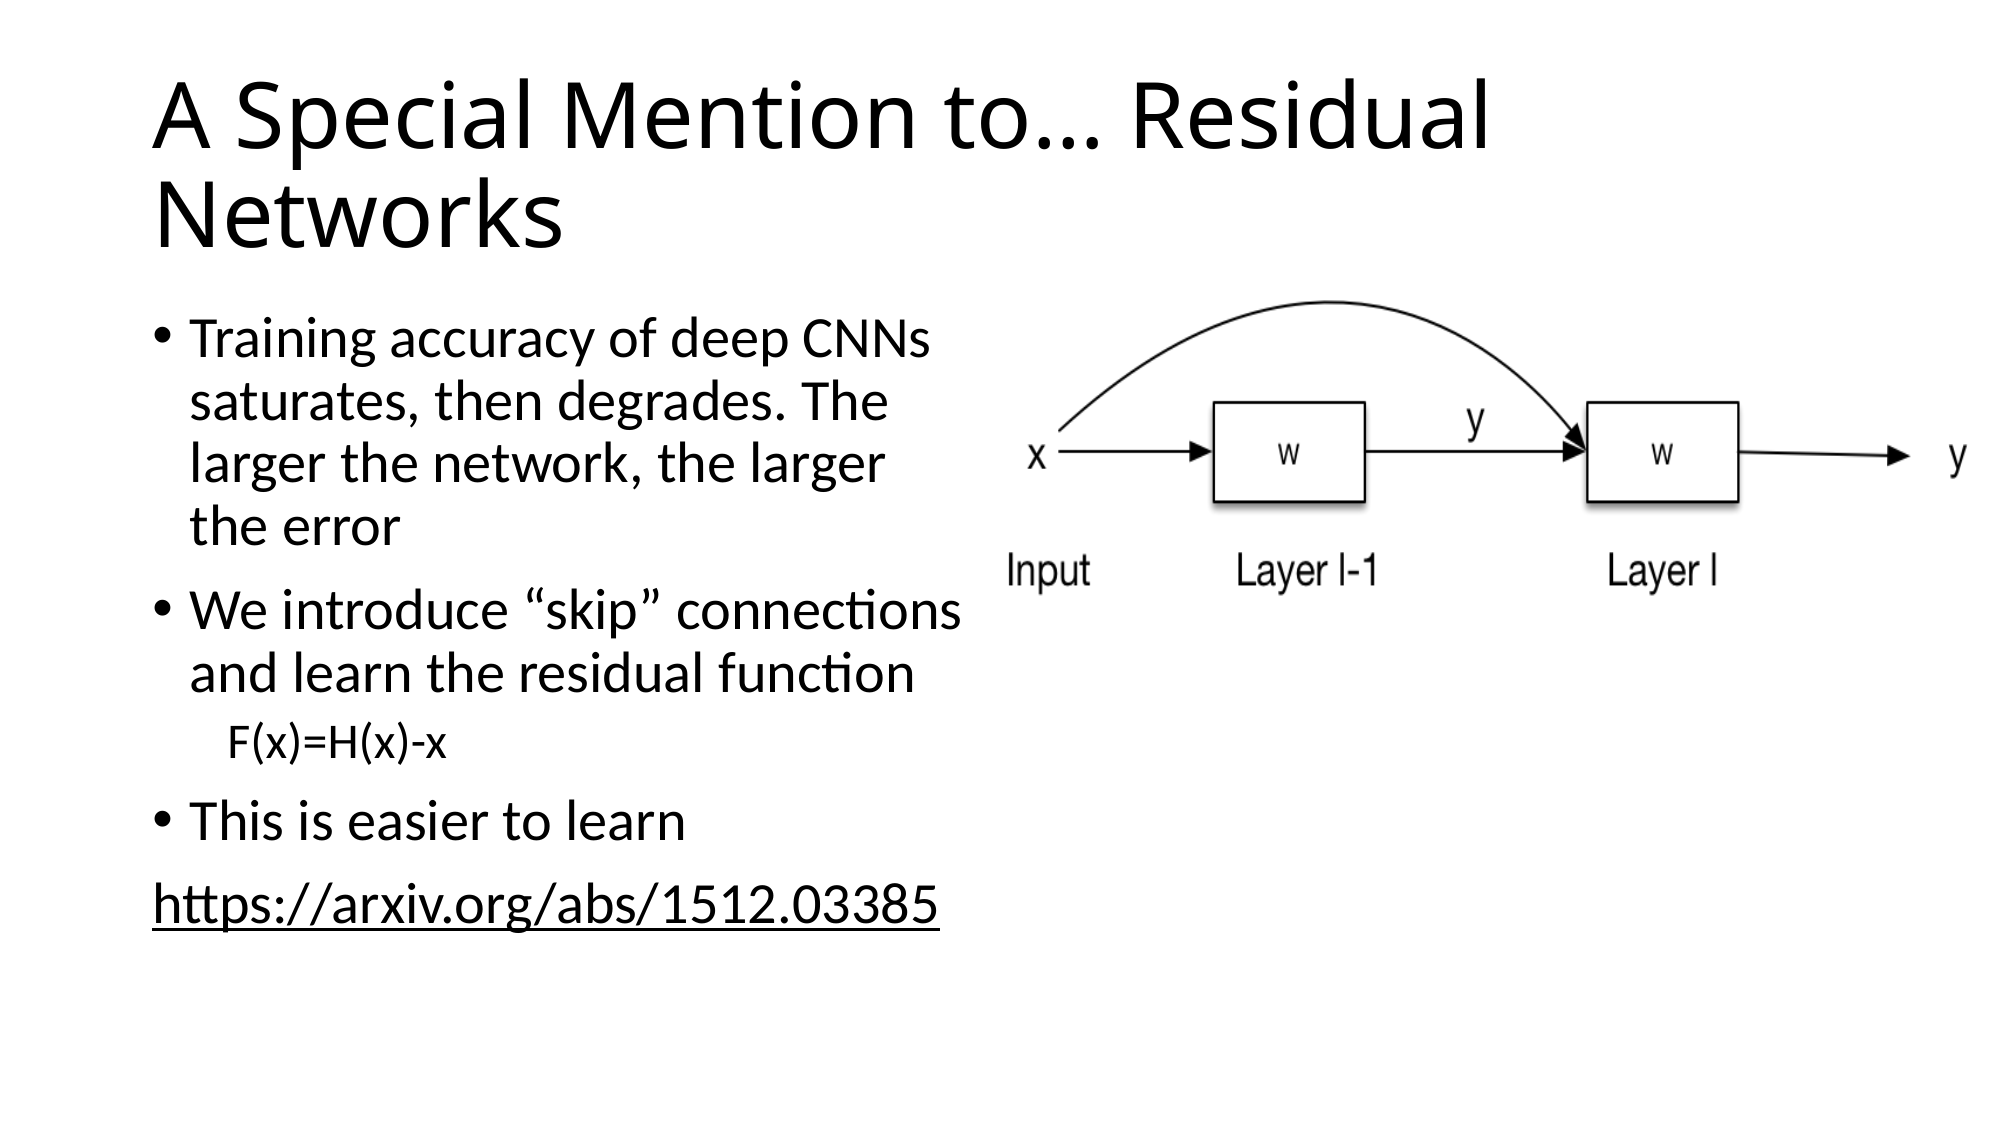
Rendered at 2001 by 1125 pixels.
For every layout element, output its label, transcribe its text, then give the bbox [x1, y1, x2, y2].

title A Special Mention to… Residual Networks [137, 59, 1863, 278]
picture [954, 299, 1982, 613]
list Training accuracy of deep CNNs saturates, then degrades. The larger the network, the larger the error We introduce “skip” connections and learn the residual function F(x)=H(x)-x This is easier to learn https://arxiv.org/abs/1512.03385 [137, 299, 988, 1014]
